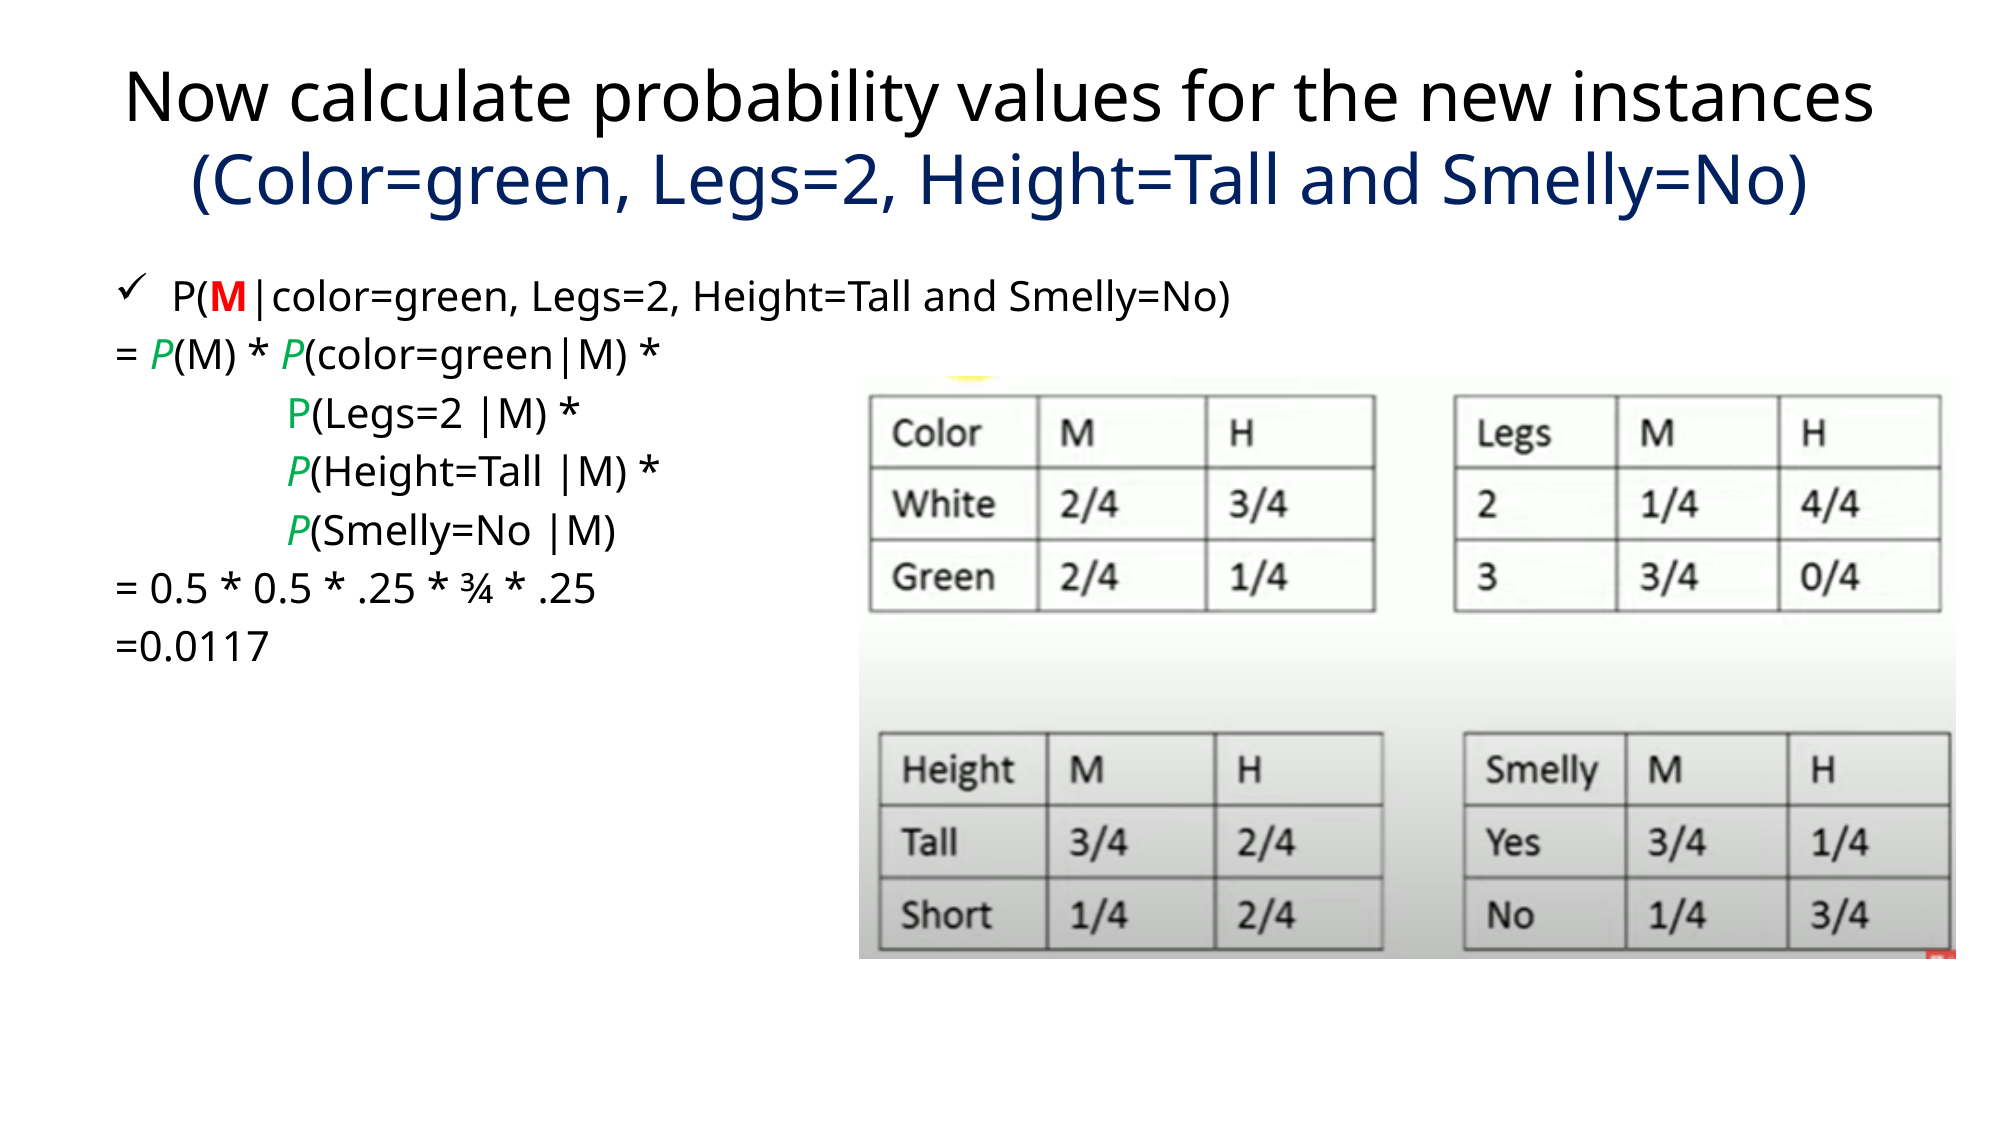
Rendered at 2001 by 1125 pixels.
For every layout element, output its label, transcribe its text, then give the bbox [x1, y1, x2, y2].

picture [859, 376, 1956, 959]
list P(M|color=green, Legs=2, Height=Tall and Smelly=No) = P(M) * P(color=green|M) * P(Legs=2 |M) * P(Height=Tall |M) * P(Smelly=No |M) = 0.5 * 0.5 * .25 * ¾ * .25 =0.0117 [99, 262, 1900, 1005]
title Now calculate probability values for the new instances (Color=green, Legs=2, Height=Tall and Smelly=No) [99, 45, 1900, 233]
